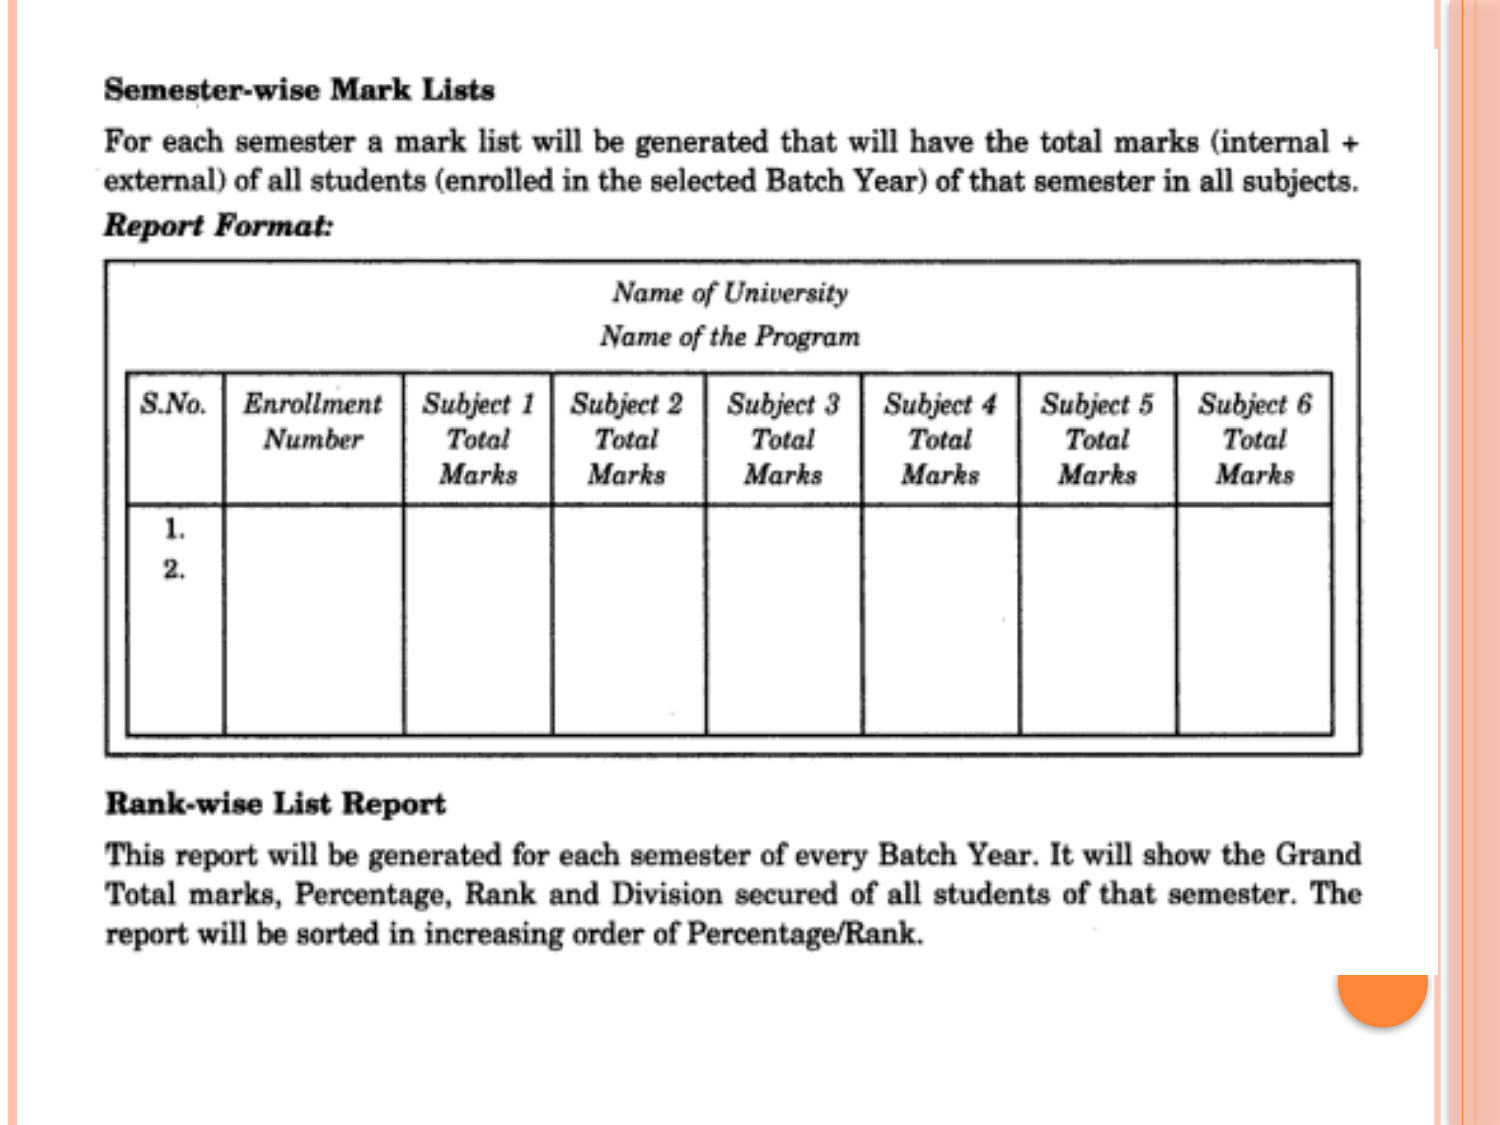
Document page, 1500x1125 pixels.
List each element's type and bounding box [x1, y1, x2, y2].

picture [74, 49, 1438, 976]
